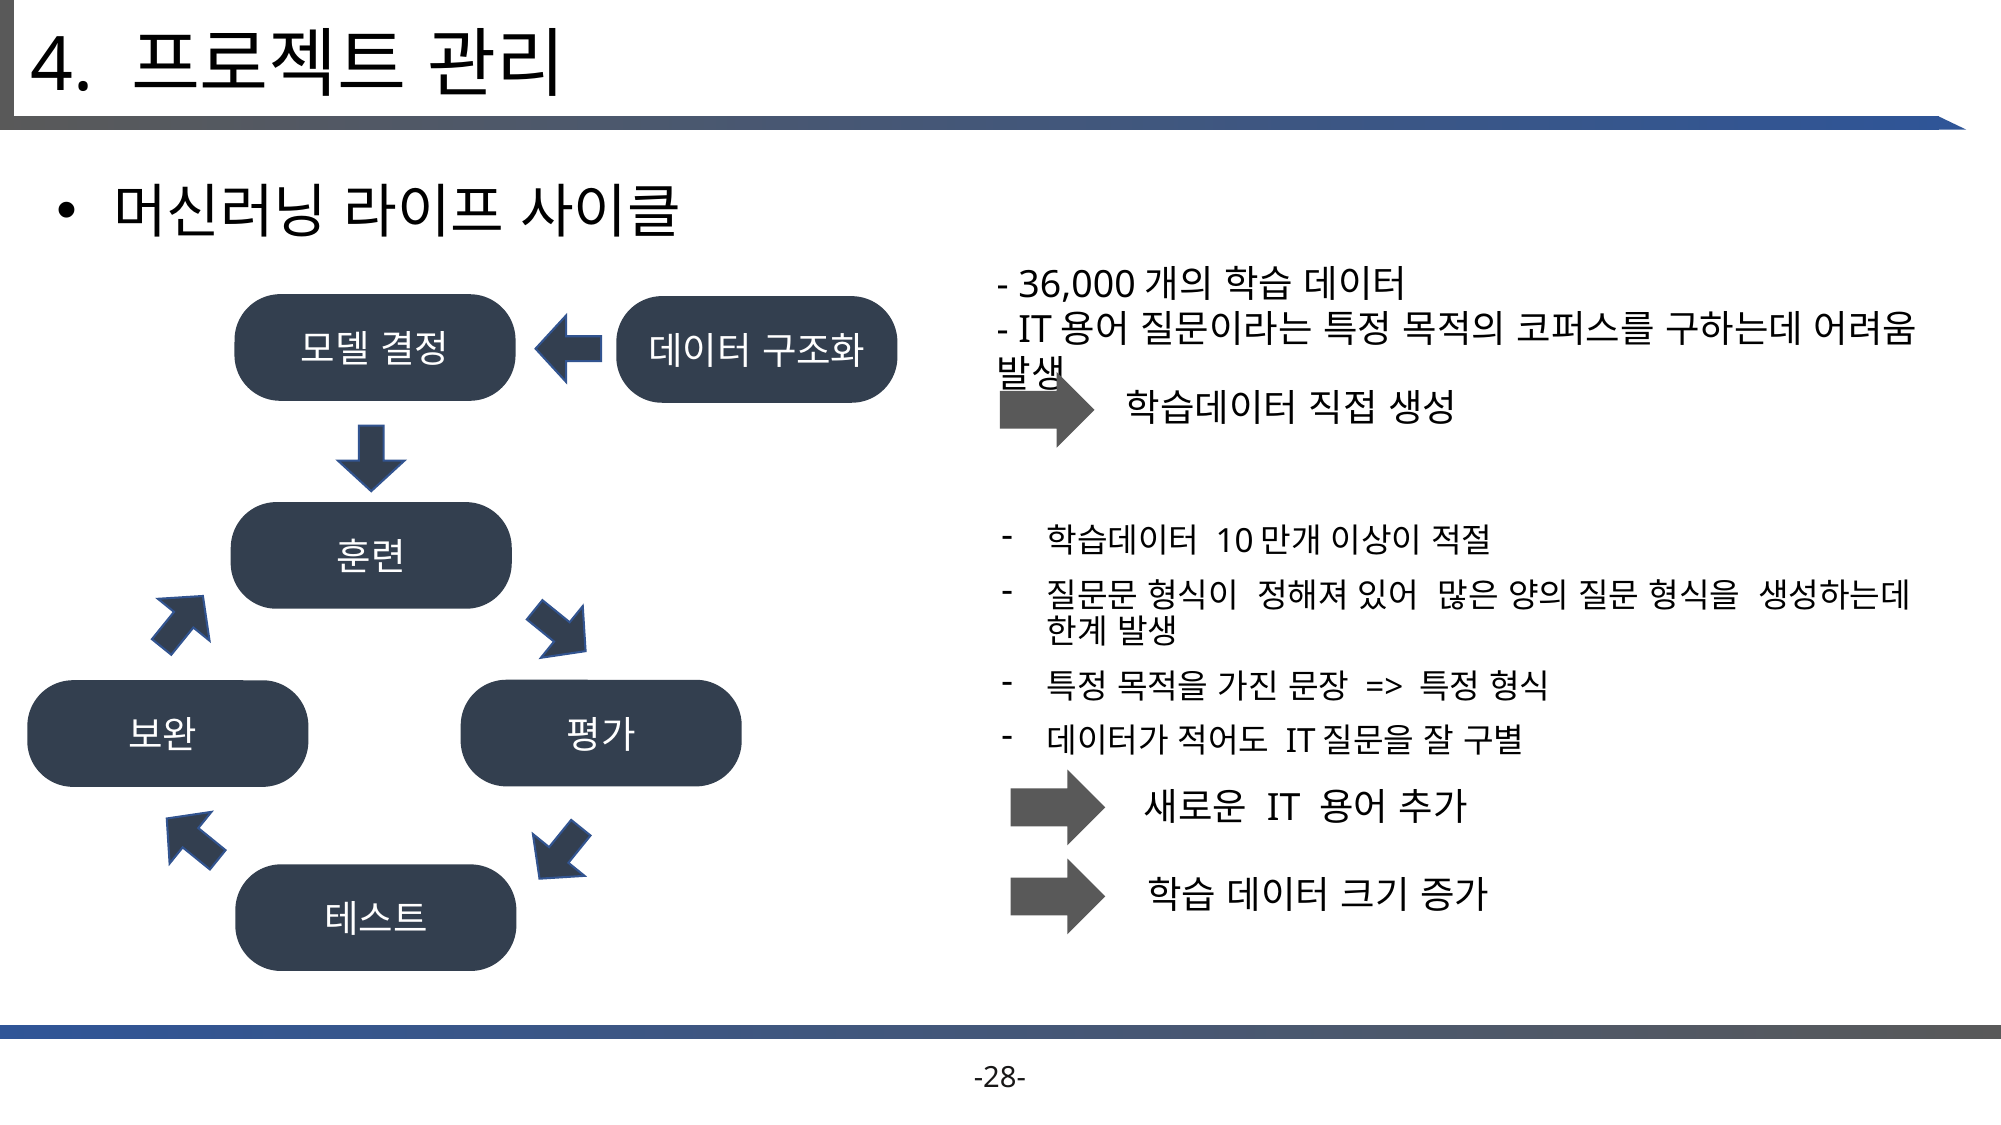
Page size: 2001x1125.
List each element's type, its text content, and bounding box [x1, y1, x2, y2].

text_box 학습 데이터 크기 증가 [1132, 863, 1552, 924]
text_box [1009, 856, 1107, 937]
text_box 테스트 [234, 863, 518, 973]
text_box 학습데이터 10만개 이상이 적절 질문문 형식이 정해져 있어 많은 양의 질문 형식을 생성하는데 한계 발생 특정 목적을 가진 문장 => 특정 형식 데이터가 적어도 IT질문을 잘 구별 [986, 516, 1991, 770]
text_box 새로운 IT 용어 추가 [1129, 775, 1549, 835]
text_box 머신러닝 라이프 사이클 [41, 167, 982, 252]
slide_number -28- [774, 1048, 1225, 1109]
text_box [531, 818, 592, 880]
text_box [998, 369, 1096, 451]
text_box - 36,000개의 학습 데이터 - IT용어 질문이라는 특정 목적의 코퍼스를 구하는데 어려움 발생 [981, 252, 1974, 403]
text_box [1009, 767, 1107, 848]
text_box 훈련 [229, 501, 513, 610]
text_box 모델 결정 [233, 293, 517, 402]
text_box [525, 598, 587, 660]
text_box [335, 424, 408, 493]
text_box [150, 594, 211, 657]
text_box 보완 [26, 679, 310, 788]
text_box 학습데이터 직접 생성 [1111, 377, 1530, 437]
text_box [165, 810, 227, 871]
title 4. 프로젝트 관리 [15, 6, 1628, 126]
text_box 평가 [459, 678, 743, 788]
text_box 데이터 구조화 [615, 295, 899, 404]
text_box [534, 312, 603, 385]
